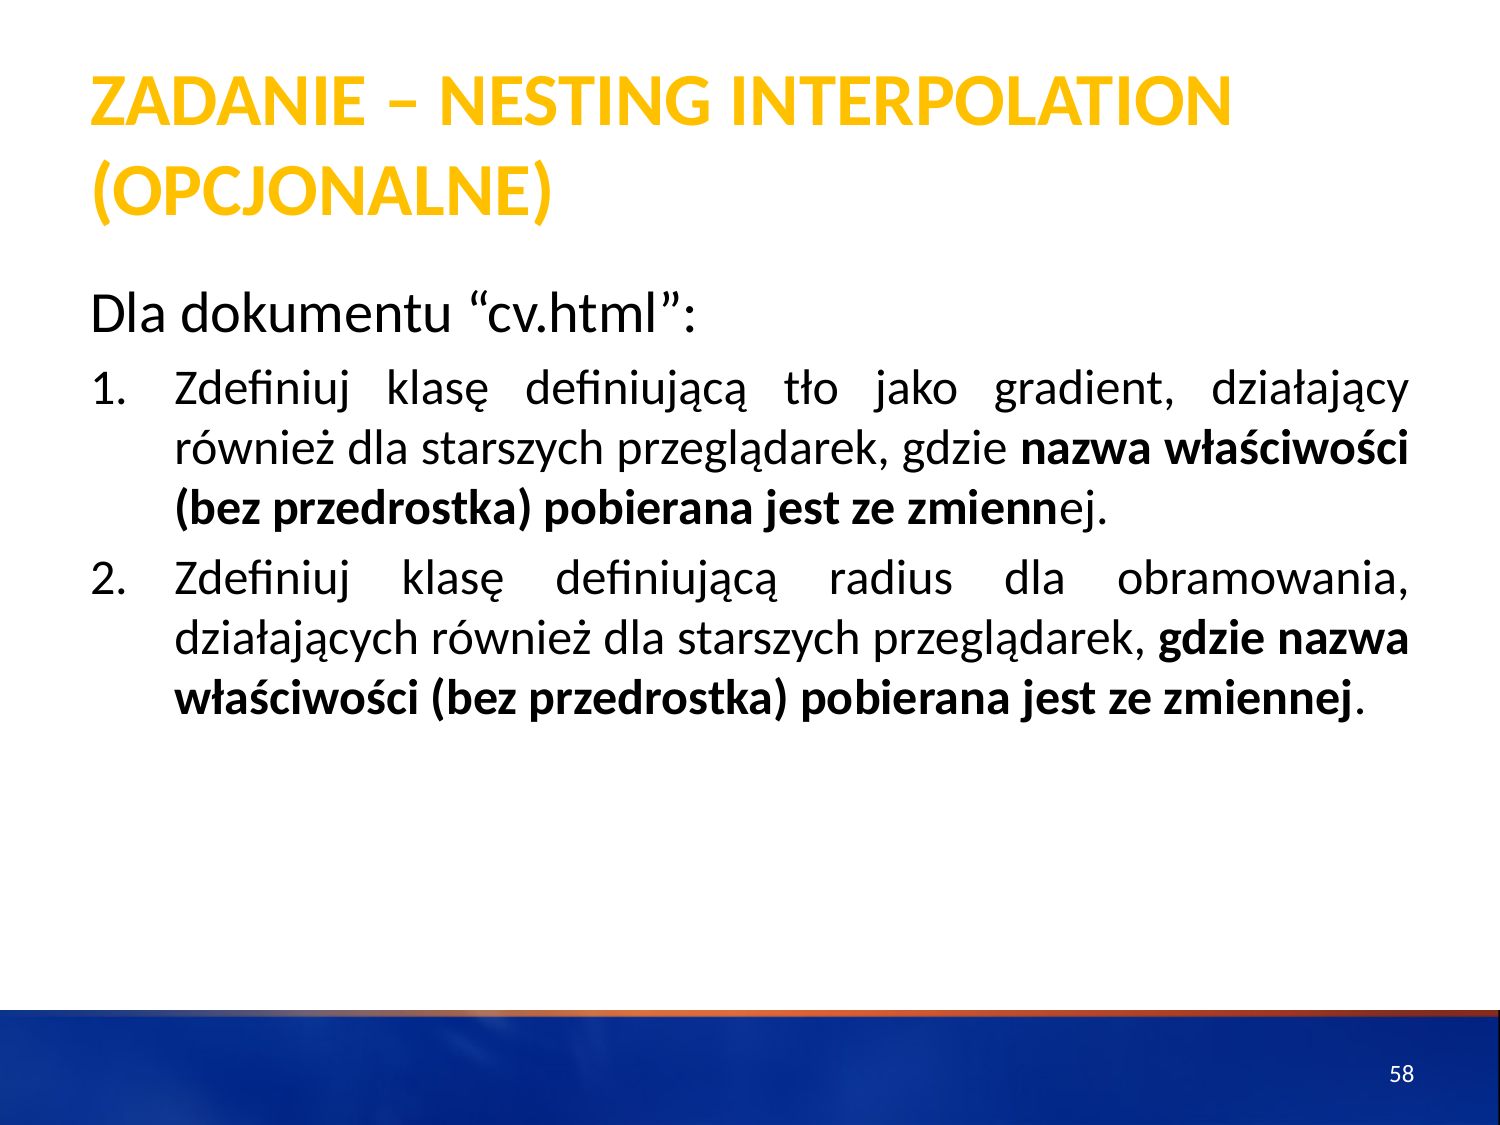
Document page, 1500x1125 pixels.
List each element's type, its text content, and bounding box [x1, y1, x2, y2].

title ZADANIE – Nesting Interpolation (opcjonalne) [75, 93, 1483, 188]
list Dla dokumentu “cv.html”: Zdefiniuj klasę definiującą tło jako gradient, działający również dla starszych przeglądarek, gdzie nazwa właściwości (bez przedrostka) pobierana jest ze zmiennej. Zdefiniuj klasę definiującą radius dla obramowania, działających również dla starszych przeglądarek, gdzie nazwa właściwości (bez przedrostka) pobierana jest ze zmiennej. [75, 267, 1425, 1062]
picture [0, 1010, 1500, 1125]
slide_number 58 [1215, 1042, 1430, 1103]
